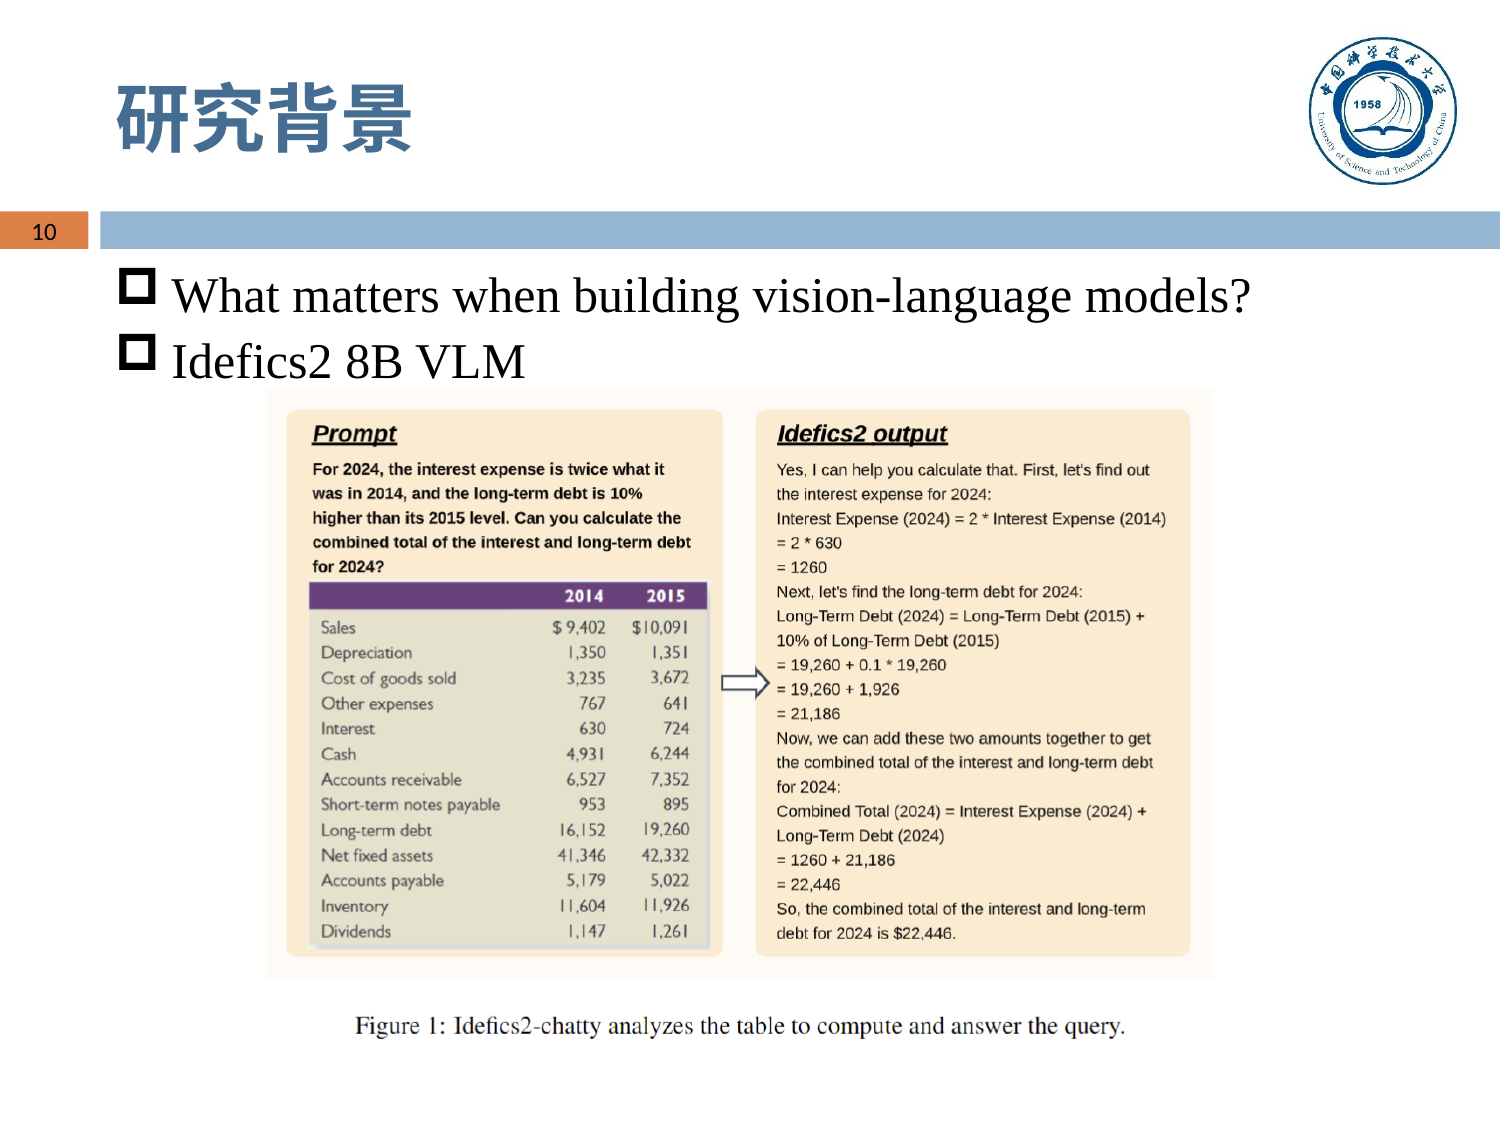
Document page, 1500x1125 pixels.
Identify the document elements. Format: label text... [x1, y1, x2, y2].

slide_number 10 [0, 211, 89, 250]
title 研究背景 [100, 35, 1438, 198]
picture [1305, 29, 1457, 185]
text_box What matters when building vision-language models? Idefics2 8B VLM [100, 249, 1409, 396]
picture [252, 379, 1248, 1042]
